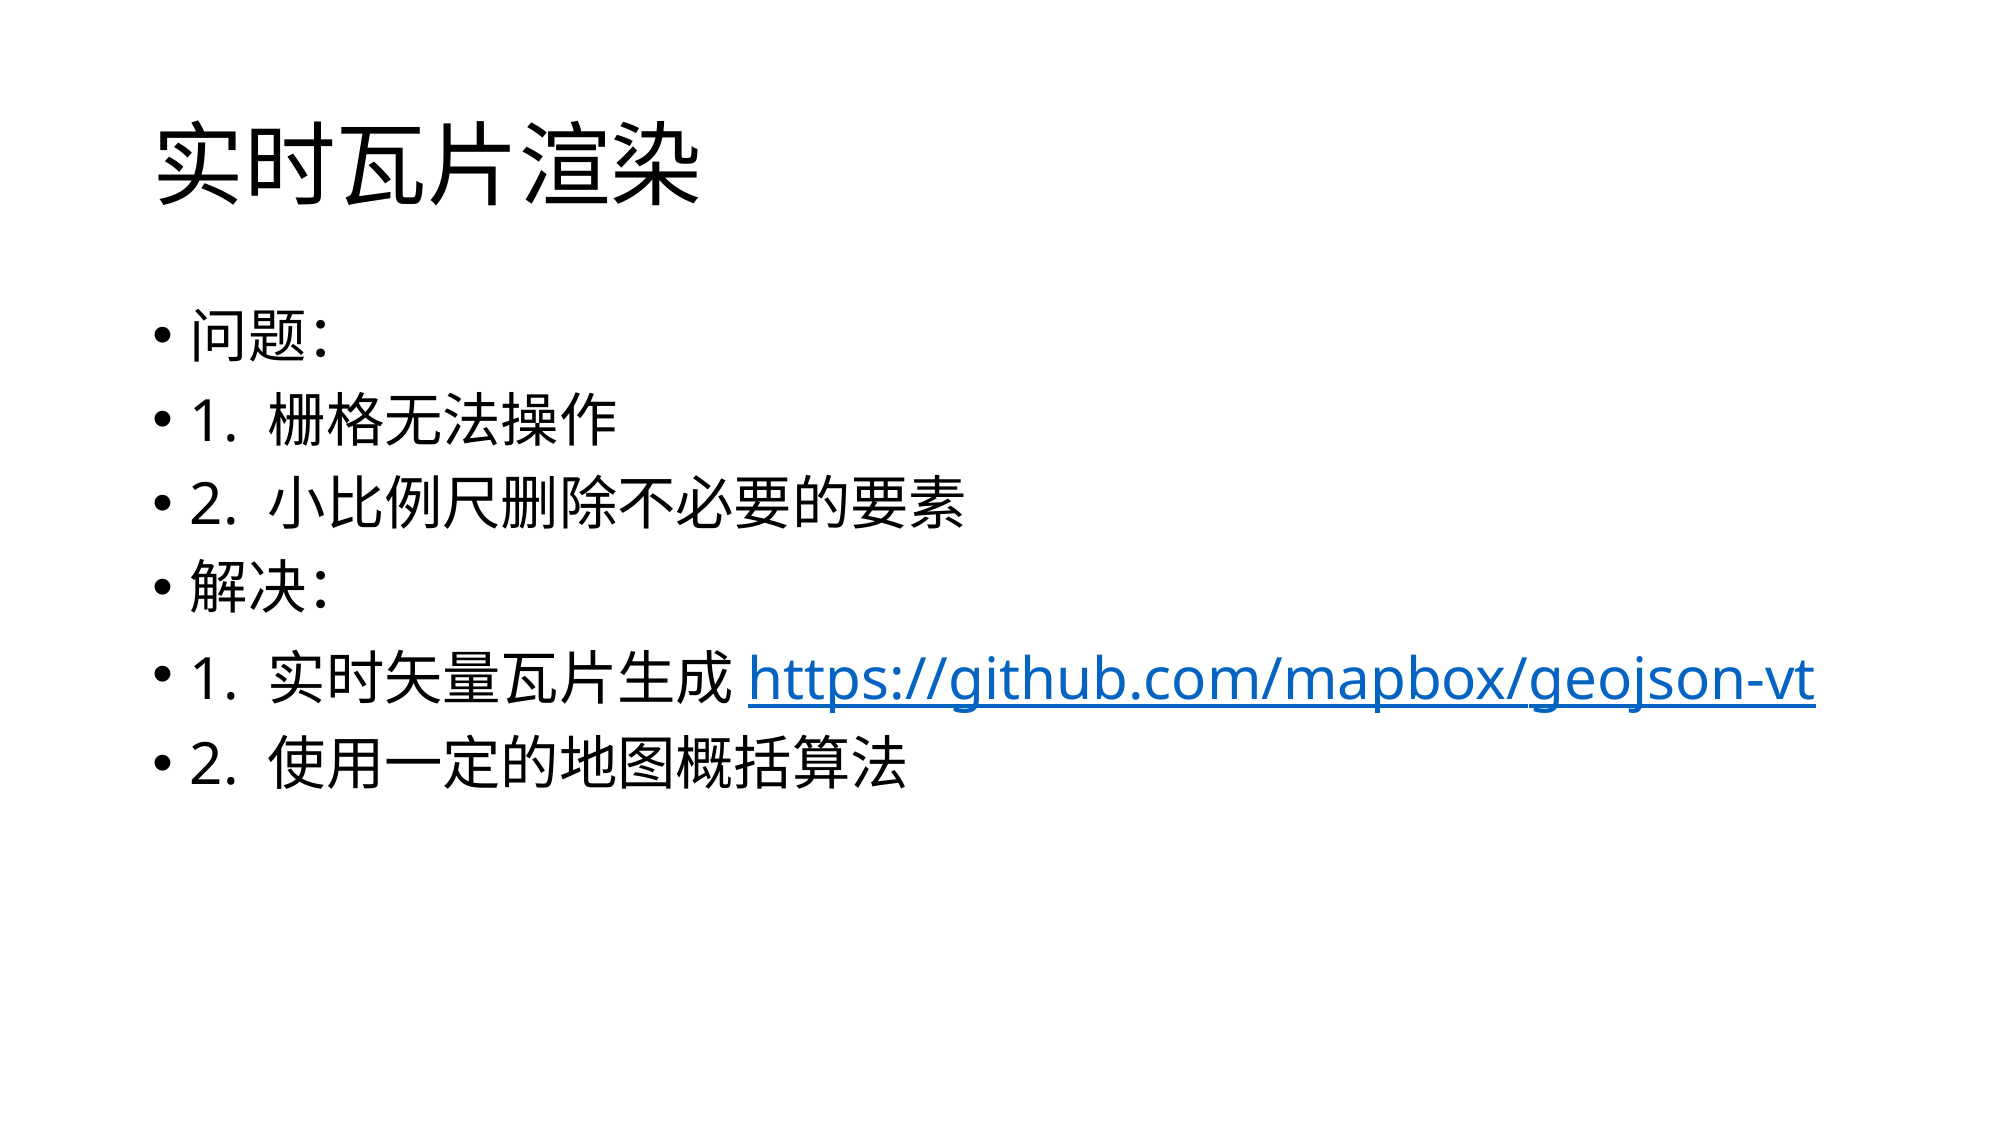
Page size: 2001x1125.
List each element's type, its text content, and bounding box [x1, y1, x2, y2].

list 问题： 1. 栅格无法操作 2. 小比例尺删除不必要的要素 解决： 1. 实时矢量瓦片生成https://github.com/mapbox/geojson-vt 2. 使用一定的地图概括算法 [137, 299, 1863, 1014]
title 实时瓦片渲染 [137, 59, 1863, 278]
